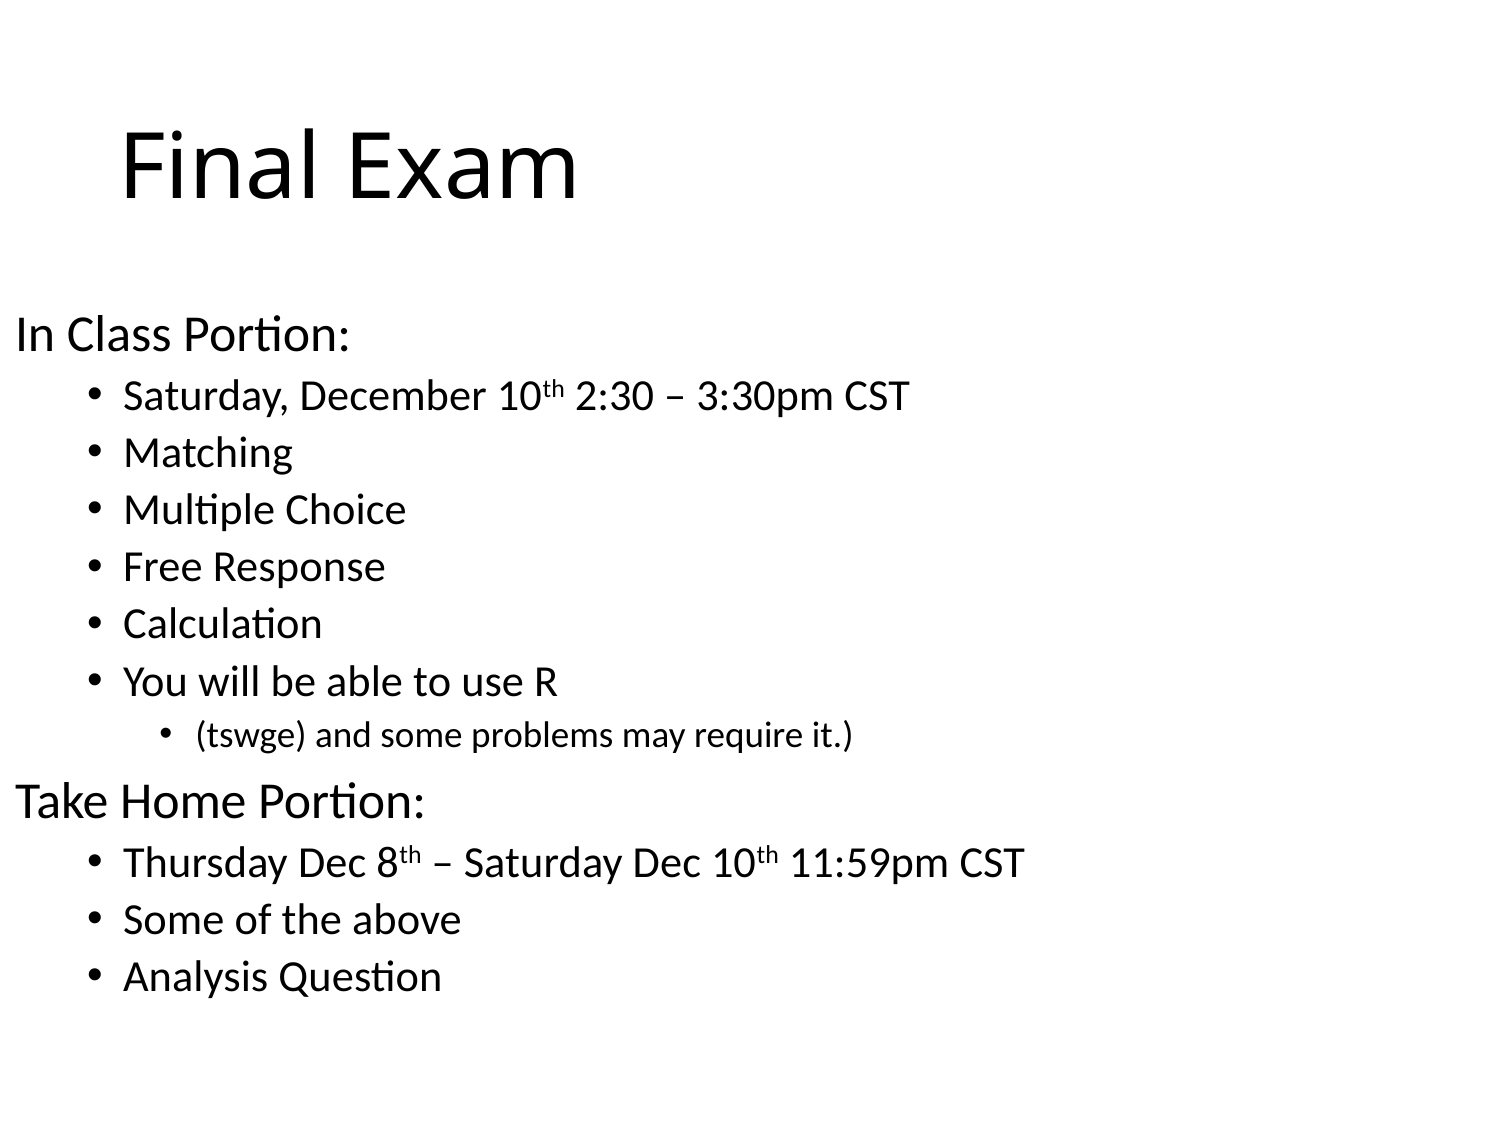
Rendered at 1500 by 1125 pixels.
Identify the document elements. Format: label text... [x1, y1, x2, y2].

title Final Exam [103, 59, 1397, 278]
list In Class Portion: Saturday, December 10th 2:30 – 3:30pm CST Matching Multiple Choice Free Response Calculation You will be able to use R (tswge) and some problems may require it.) Take Home Portion: Thursday Dec 8th – Saturday Dec 10th 11:59pm CST Some of the above Analysis Question [0, 299, 1500, 1014]
